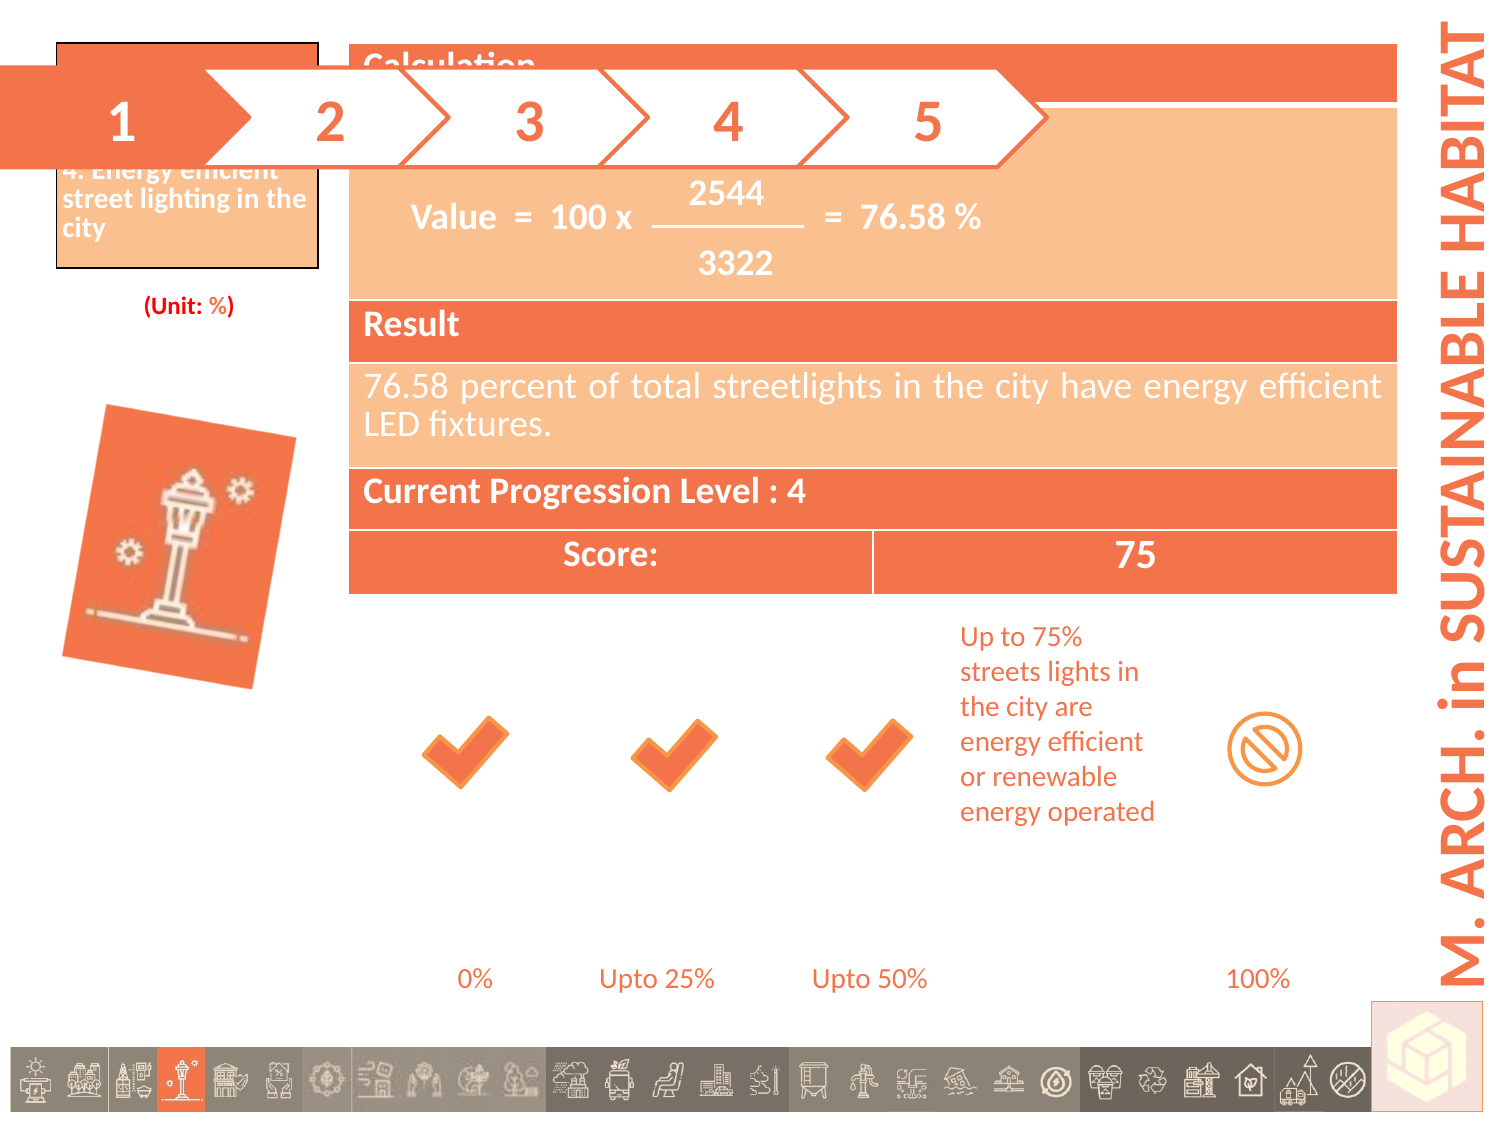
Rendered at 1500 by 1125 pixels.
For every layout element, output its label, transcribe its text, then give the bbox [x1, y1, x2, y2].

text_box Up to 75% streets lights in the city are energy efficient or renewable energy operated [945, 609, 1177, 782]
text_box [395, 160, 845, 292]
table_cell 4. Energy efficient street lighting in the city [57, 170, 317, 267]
picture [1371, 1001, 1483, 1112]
table_cell [848, 108, 1397, 299]
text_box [351, 783, 1399, 1019]
table_cell Current Progression Level : 4 [349, 469, 1397, 529]
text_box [302, 1047, 547, 1113]
table_cell [349, 170, 393, 299]
text_box [1227, 711, 1303, 782]
text_box M. ARCH. in SUSTAINABLE HABITAT [1410, 0, 1500, 1019]
table_header Calculation [349, 44, 1397, 102]
table_header Energy & Green Buildings [57, 44, 317, 65]
text_box [630, 718, 719, 782]
table_cell 75 [874, 531, 1397, 594]
text_box (Unit: %) [56, 282, 322, 328]
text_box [10, 1047, 301, 1113]
table_cell Score: [349, 531, 872, 594]
picture [63, 405, 296, 689]
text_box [547, 1047, 1366, 1113]
text_box = 76.58 % [851, 184, 1163, 290]
text_box [421, 715, 510, 782]
table_cell 76.58 percent of total streetlights in the city have energy efficient LED fixtures. [349, 364, 1397, 467]
table_cell Result [349, 301, 1397, 362]
text_box [825, 718, 914, 782]
